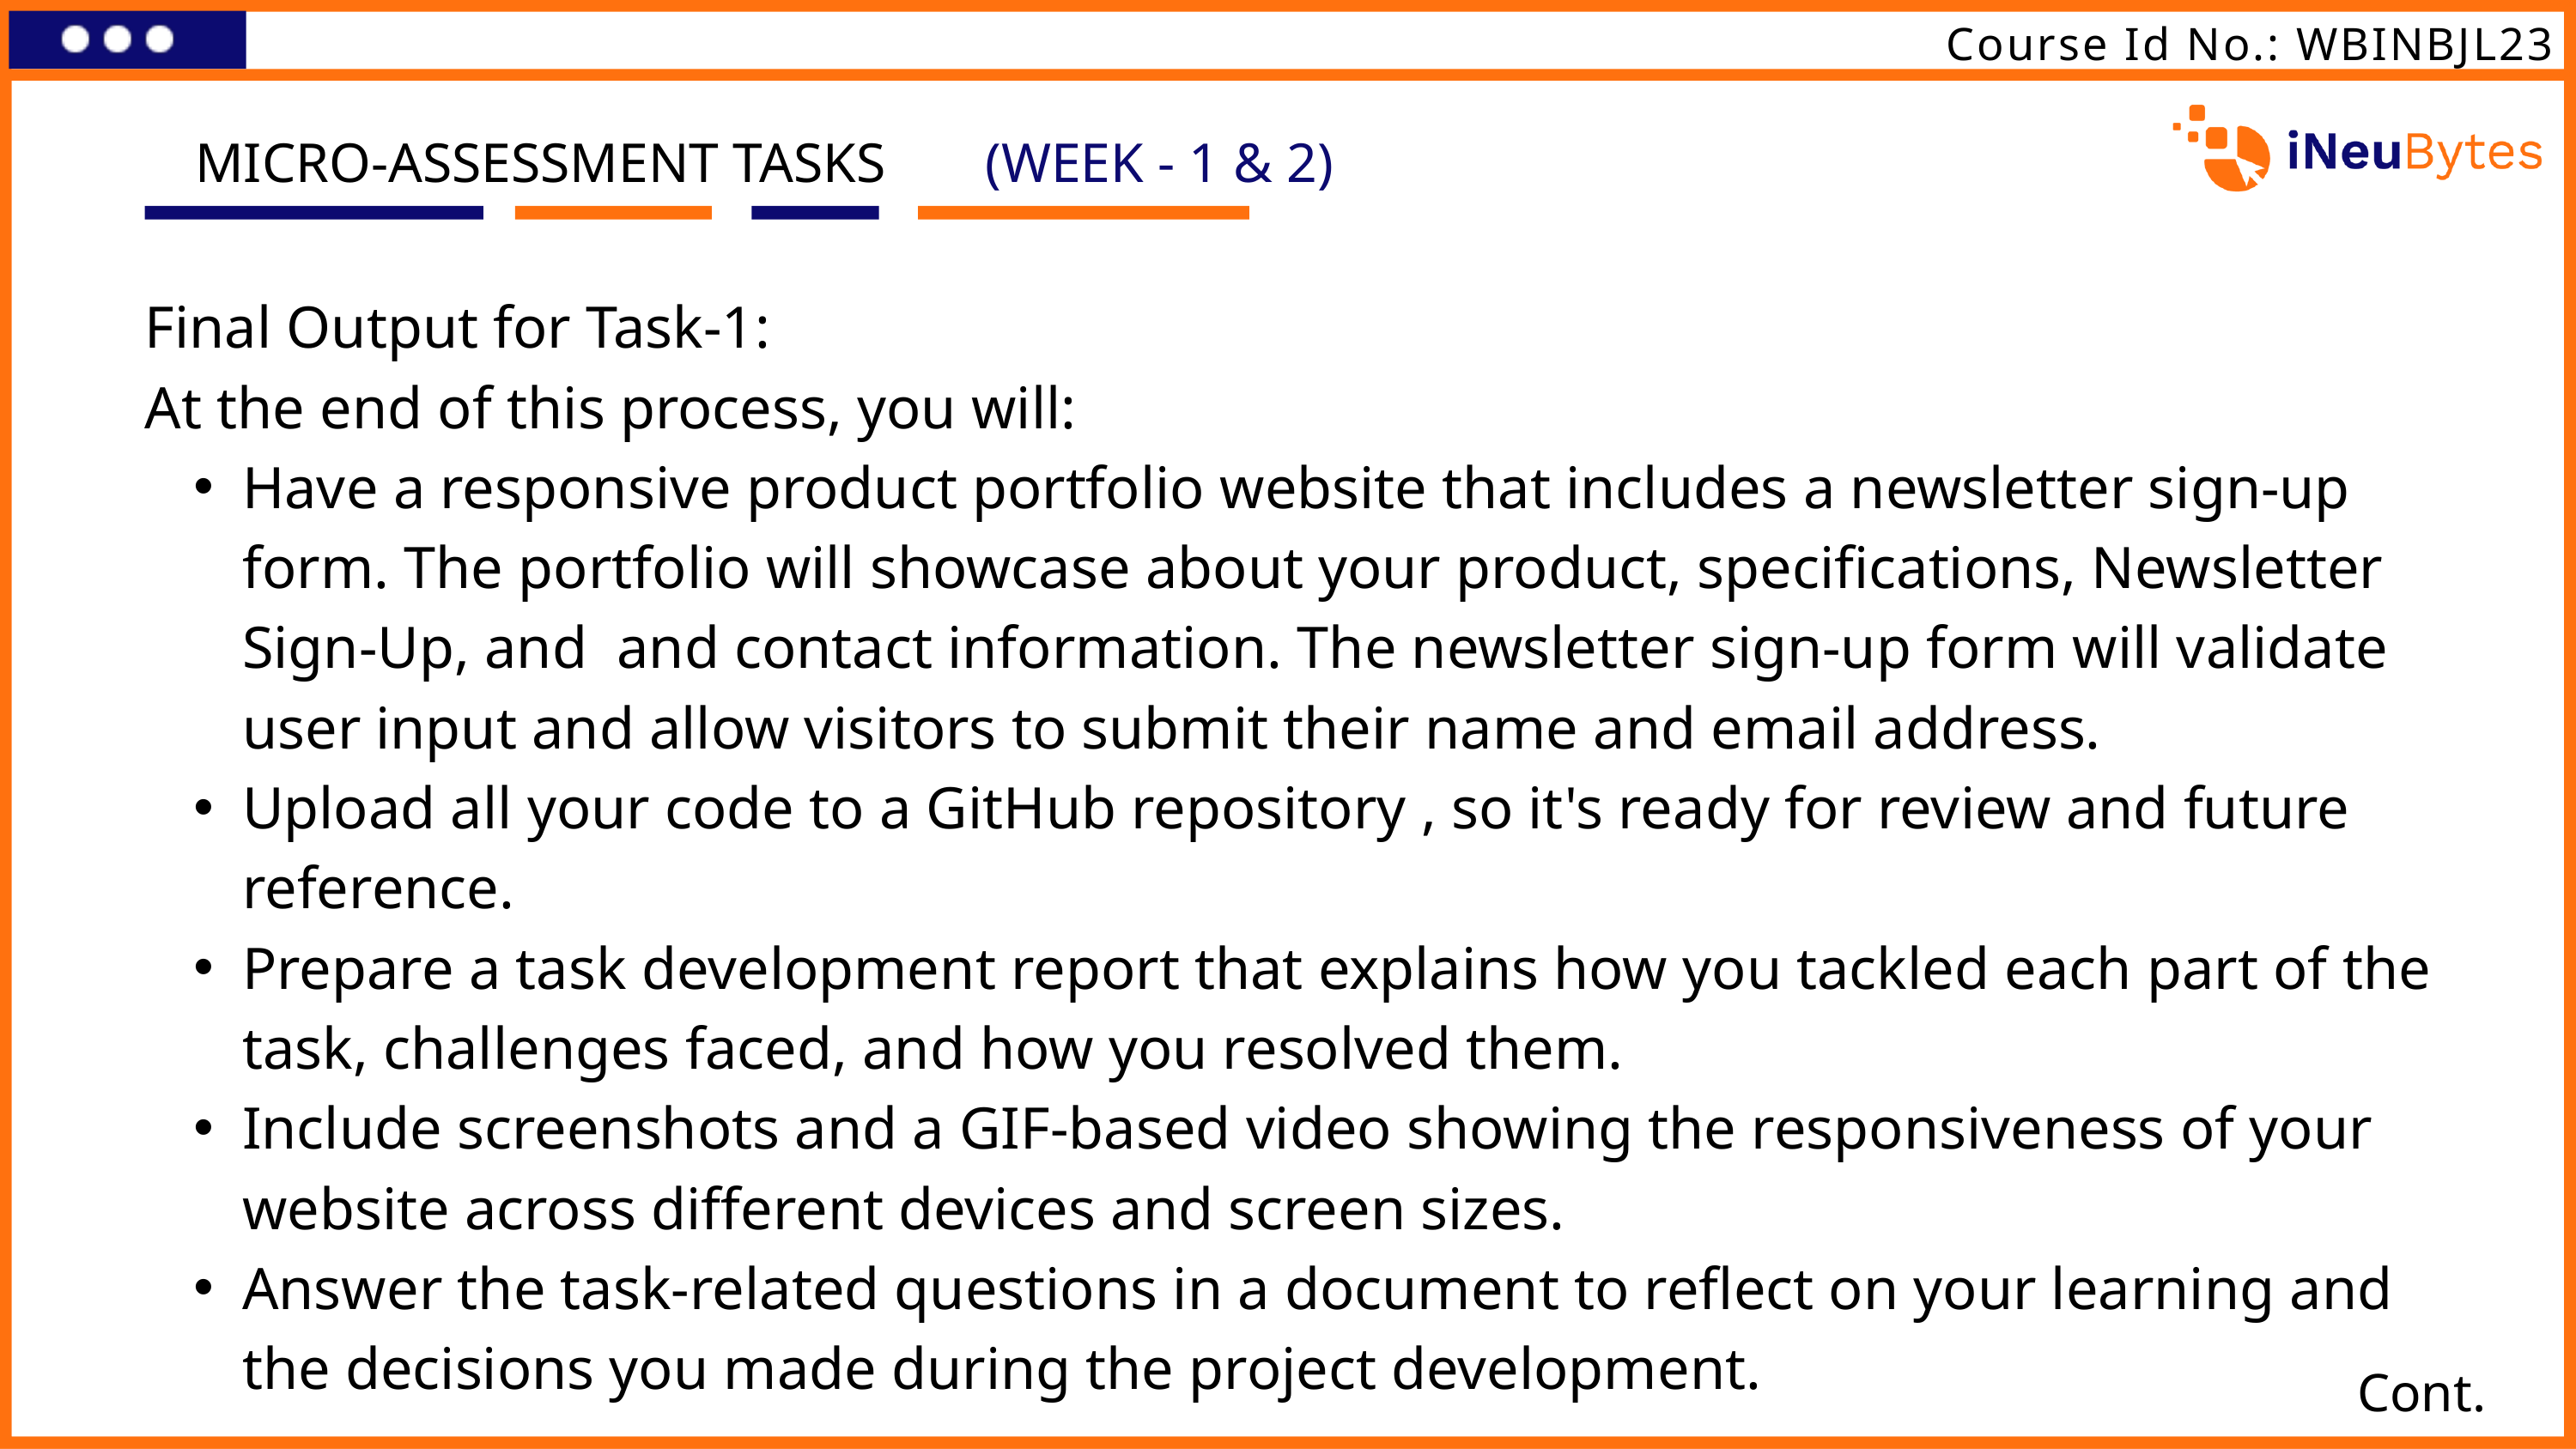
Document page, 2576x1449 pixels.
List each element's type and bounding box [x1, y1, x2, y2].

text_box [0, 69, 2576, 1449]
text_box [0, 0, 2576, 67]
